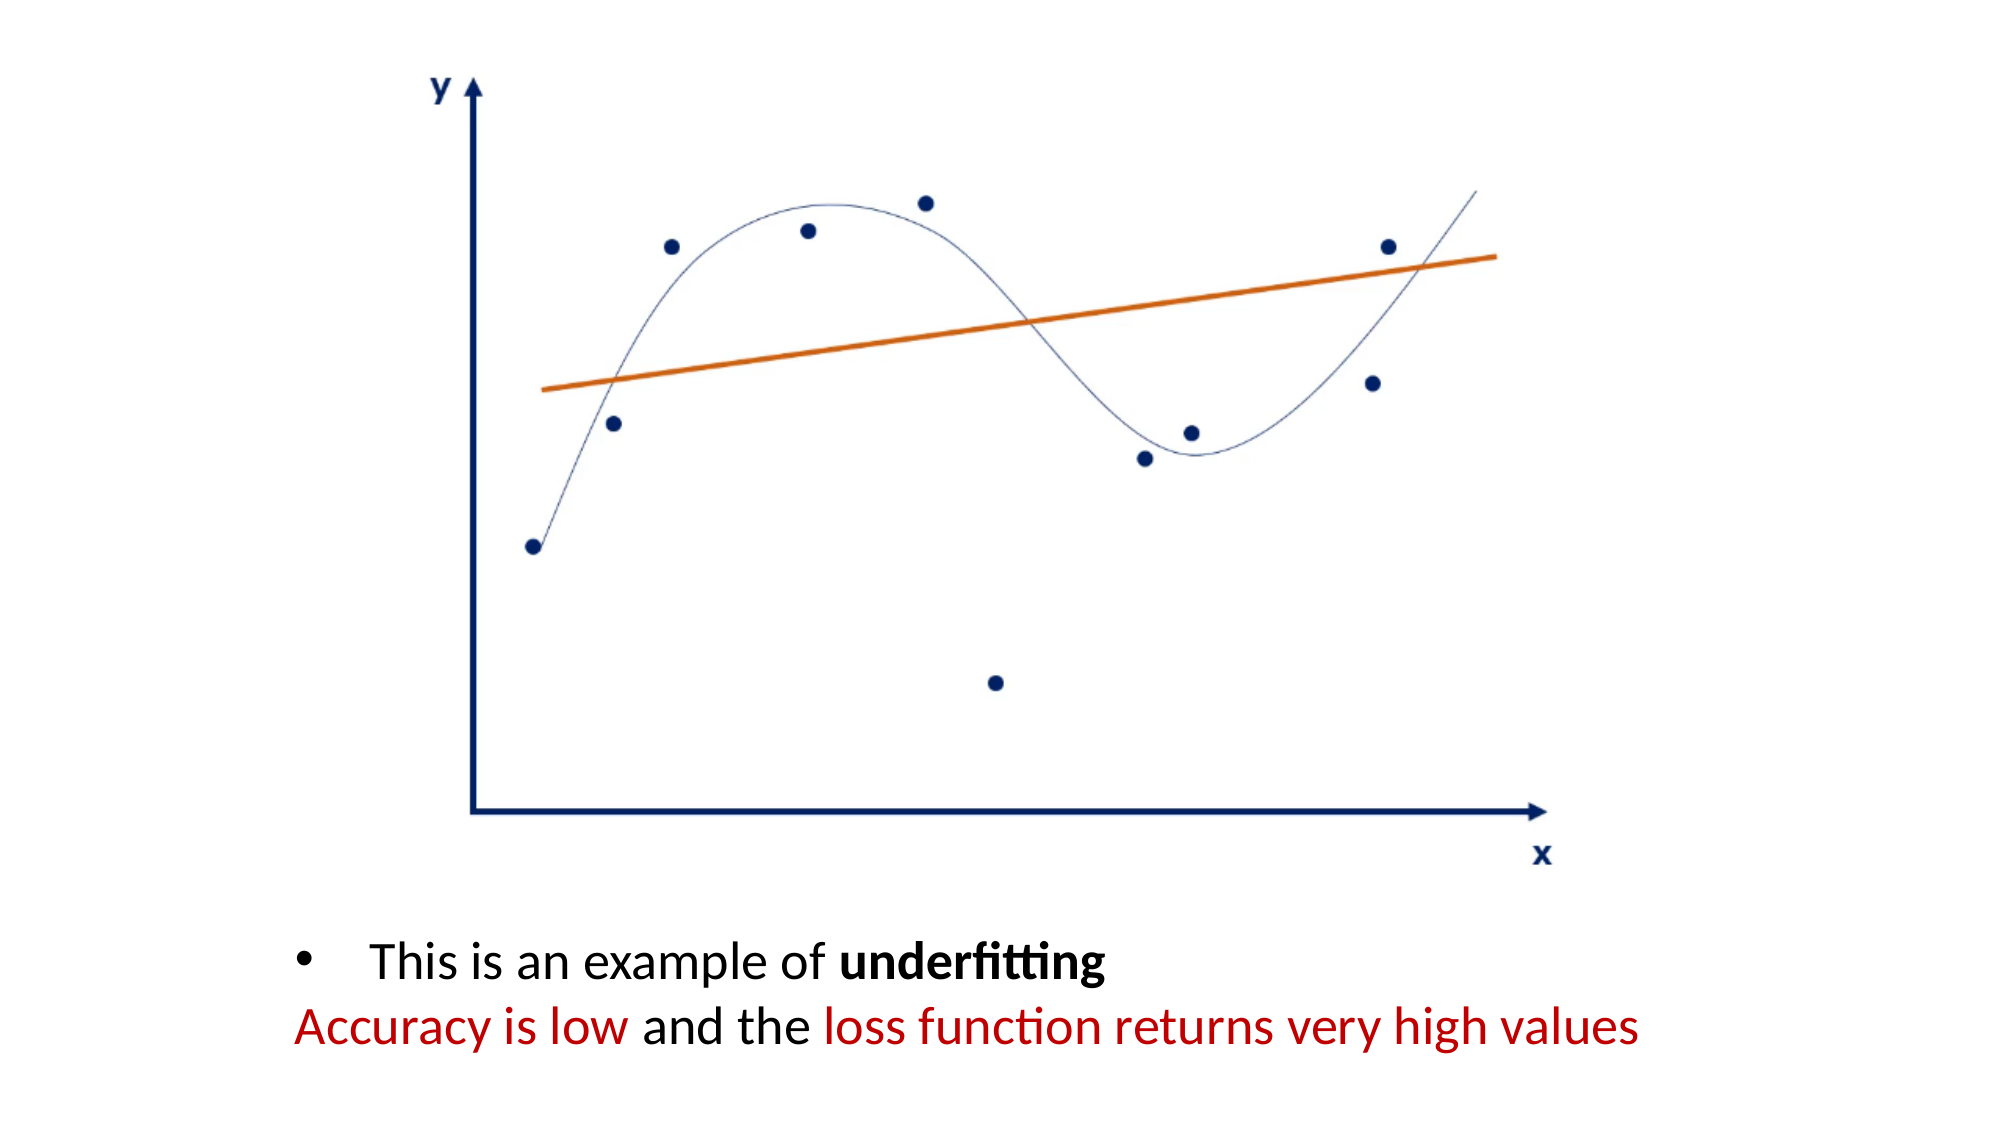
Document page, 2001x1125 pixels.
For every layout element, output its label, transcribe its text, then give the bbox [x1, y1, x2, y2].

text_box This is an example of underfitting Accuracy is low and the loss function returns very high values [279, 918, 1834, 1063]
picture [403, 25, 1597, 879]
